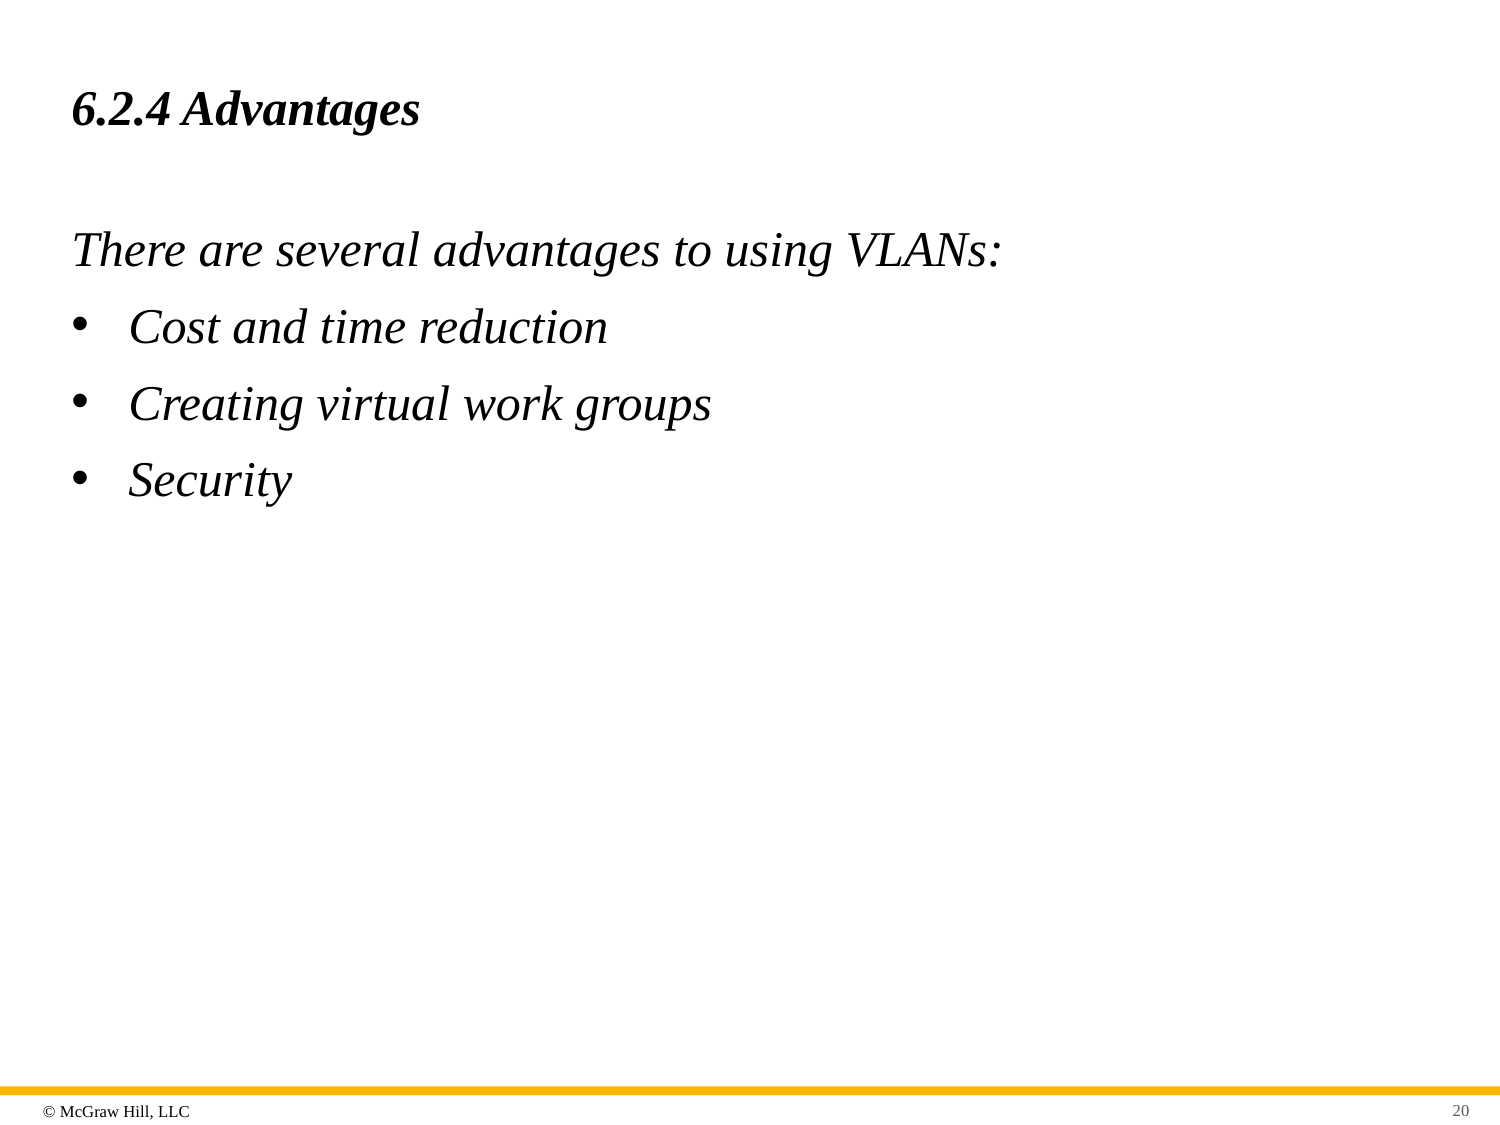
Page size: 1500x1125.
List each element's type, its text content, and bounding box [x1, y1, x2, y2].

slide_number 20 [1418, 1096, 1477, 1123]
title 6.2.4 Advantages [56, 50, 1444, 162]
list There are several advantages to using VLANs: Cost and time reduction Creating virtual work groups Security [56, 209, 1444, 1043]
